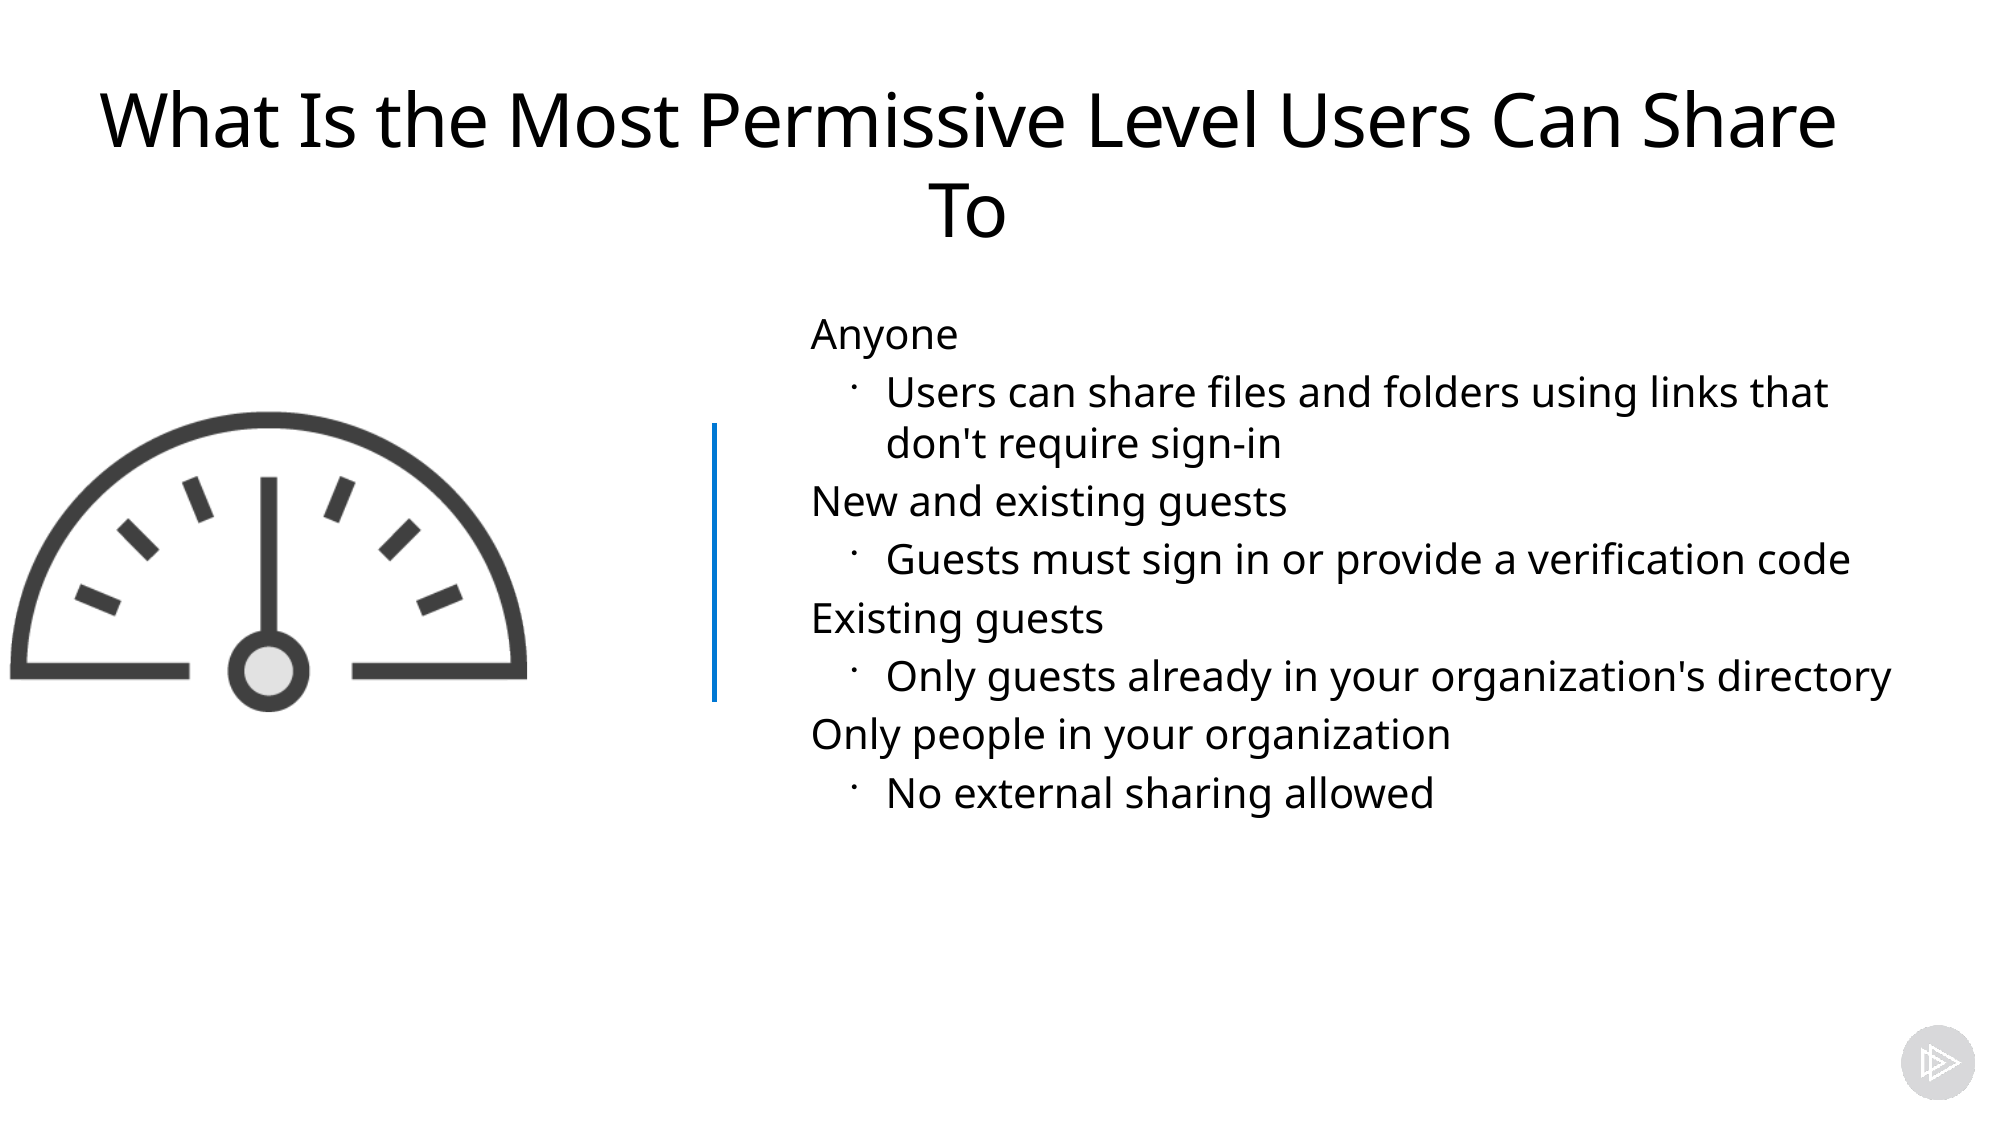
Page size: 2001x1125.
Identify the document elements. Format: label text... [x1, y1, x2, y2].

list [0, 402, 539, 723]
title What Is the Most Permissive Level Users Can Share To [96, 71, 1841, 254]
list Anyone Users can share files and folders using links that don't require sign-in New and existing guests Guests must sign in or provide a verification code Existing guests Only guests already in your organization's directory Only people in your organization No external sharing allowed [810, 96, 1905, 1029]
picture [1900, 1025, 1976, 1100]
